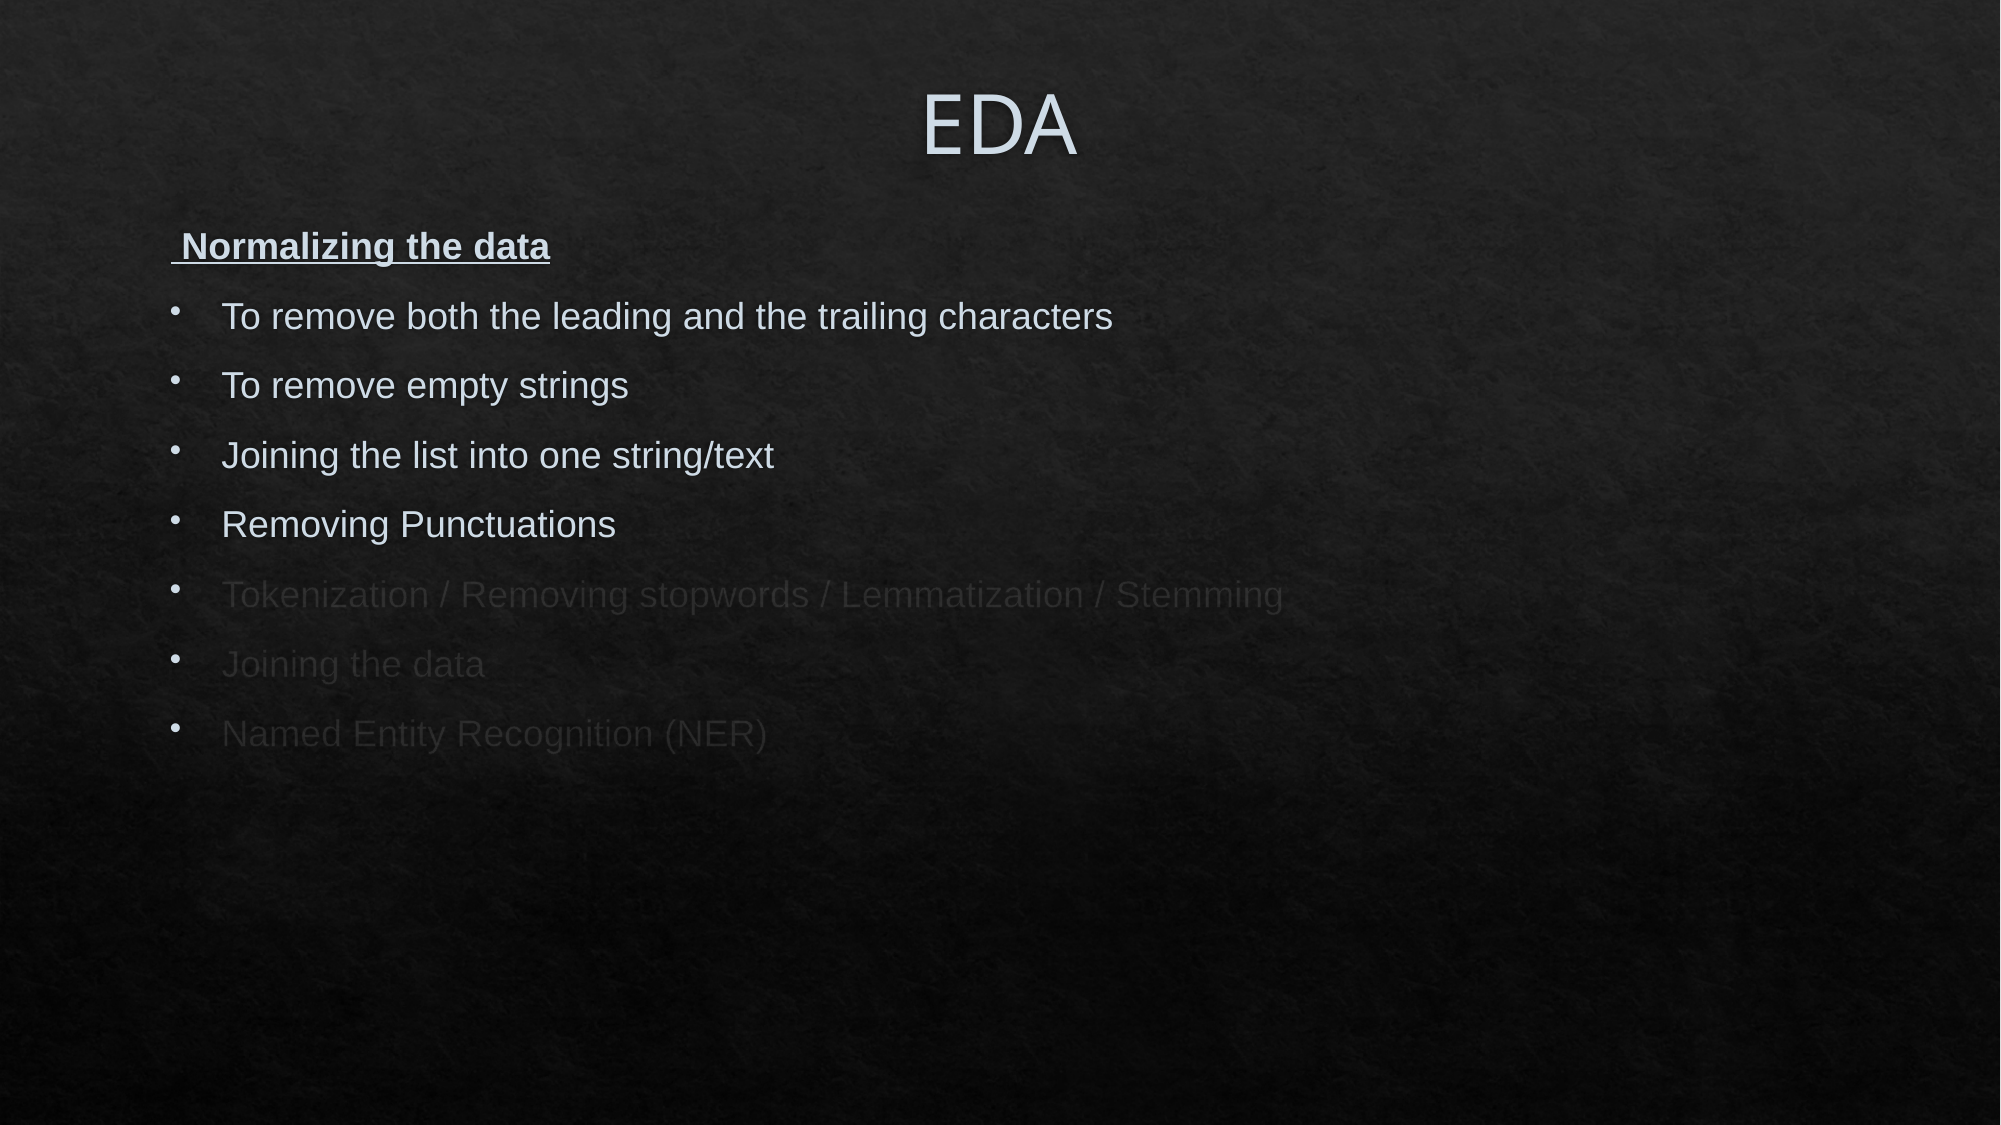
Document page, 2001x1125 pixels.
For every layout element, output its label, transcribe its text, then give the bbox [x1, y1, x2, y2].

title EDA [149, 44, 1849, 207]
list Normalizing the data To remove both the leading and the trailing characters To remove empty strings Joining the list into one string/text Removing Punctuations Tokenization / Removing stopwords / Lemmatization / Stemming Joining the data Named Entity Recognition (NER) [149, 210, 1849, 1081]
